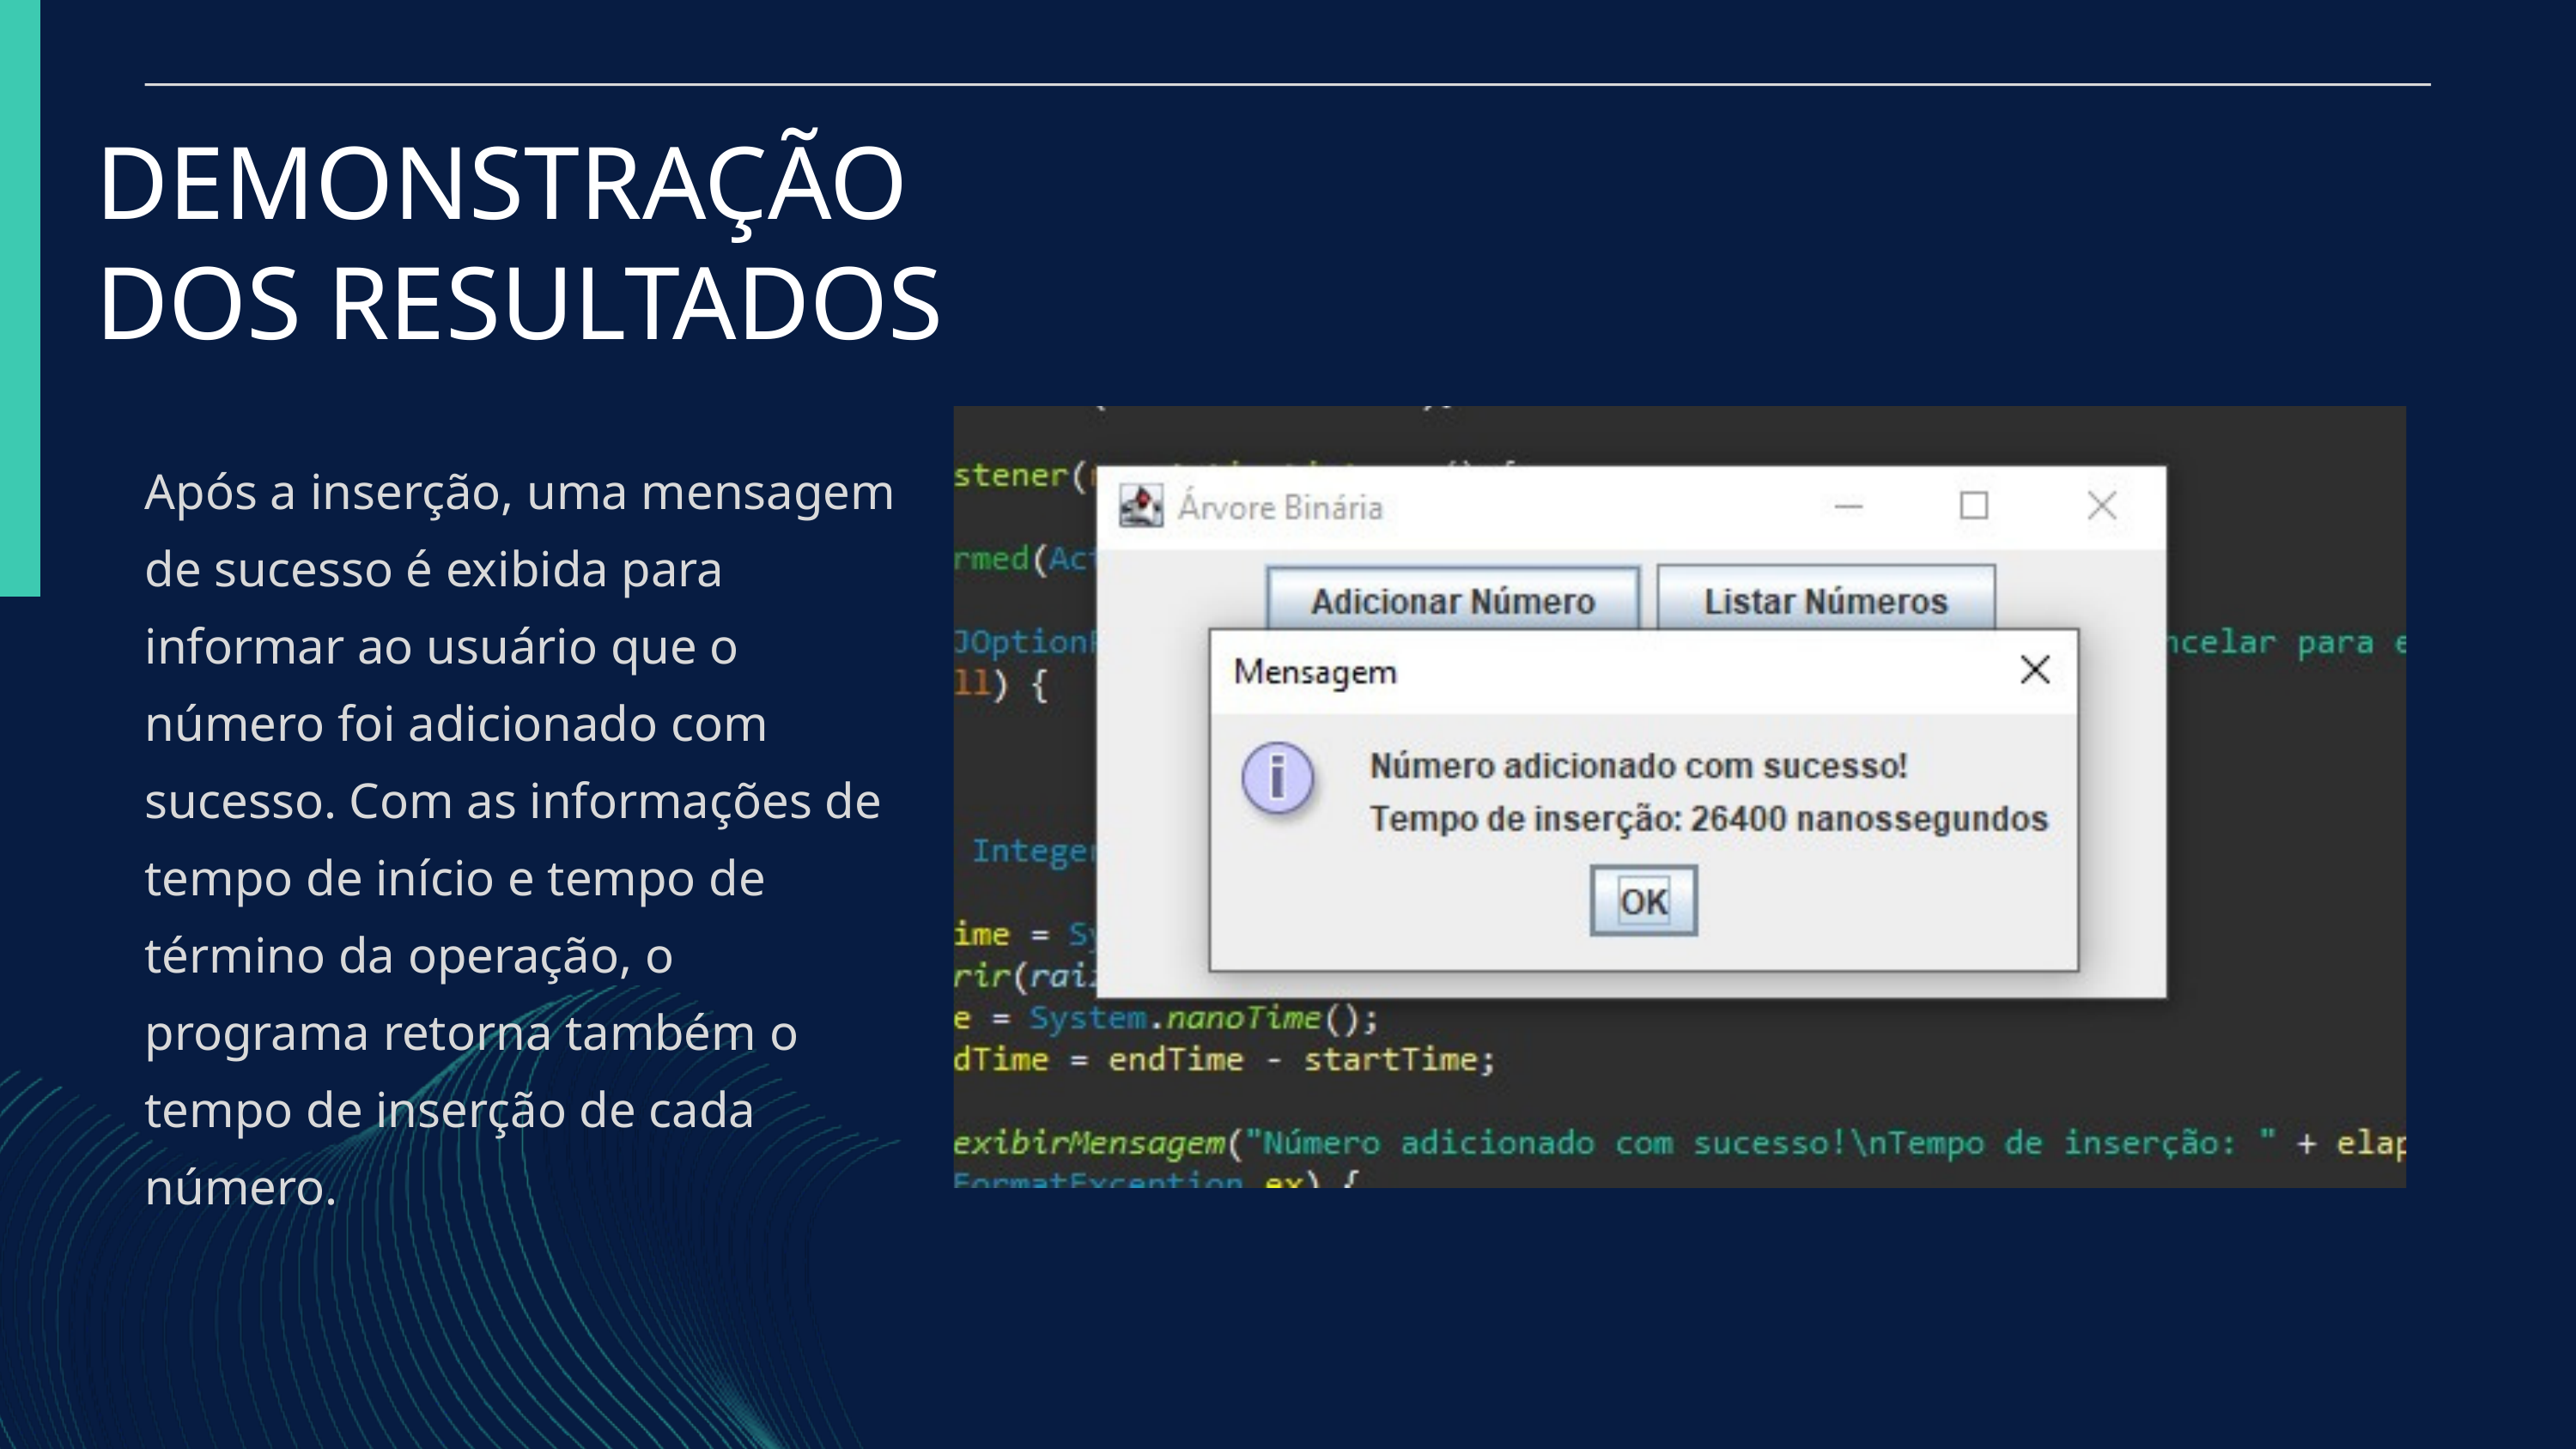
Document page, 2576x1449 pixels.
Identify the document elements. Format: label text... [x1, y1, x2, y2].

text_box [0, 985, 984, 1449]
text_box DEMONSTRAÇÃO DOS RESULTADOS [95, 118, 1088, 360]
text_box Após a inserção, uma mensagem de sucesso é exibida para informar ao usuário que o número foi adicionado com sucesso. Com as informações de tempo de início e tempo de término da operação, o programa retorna também o tempo de inserção de cada número. [144, 442, 906, 1216]
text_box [0, 277, 319, 319]
text_box [953, 406, 2407, 1188]
